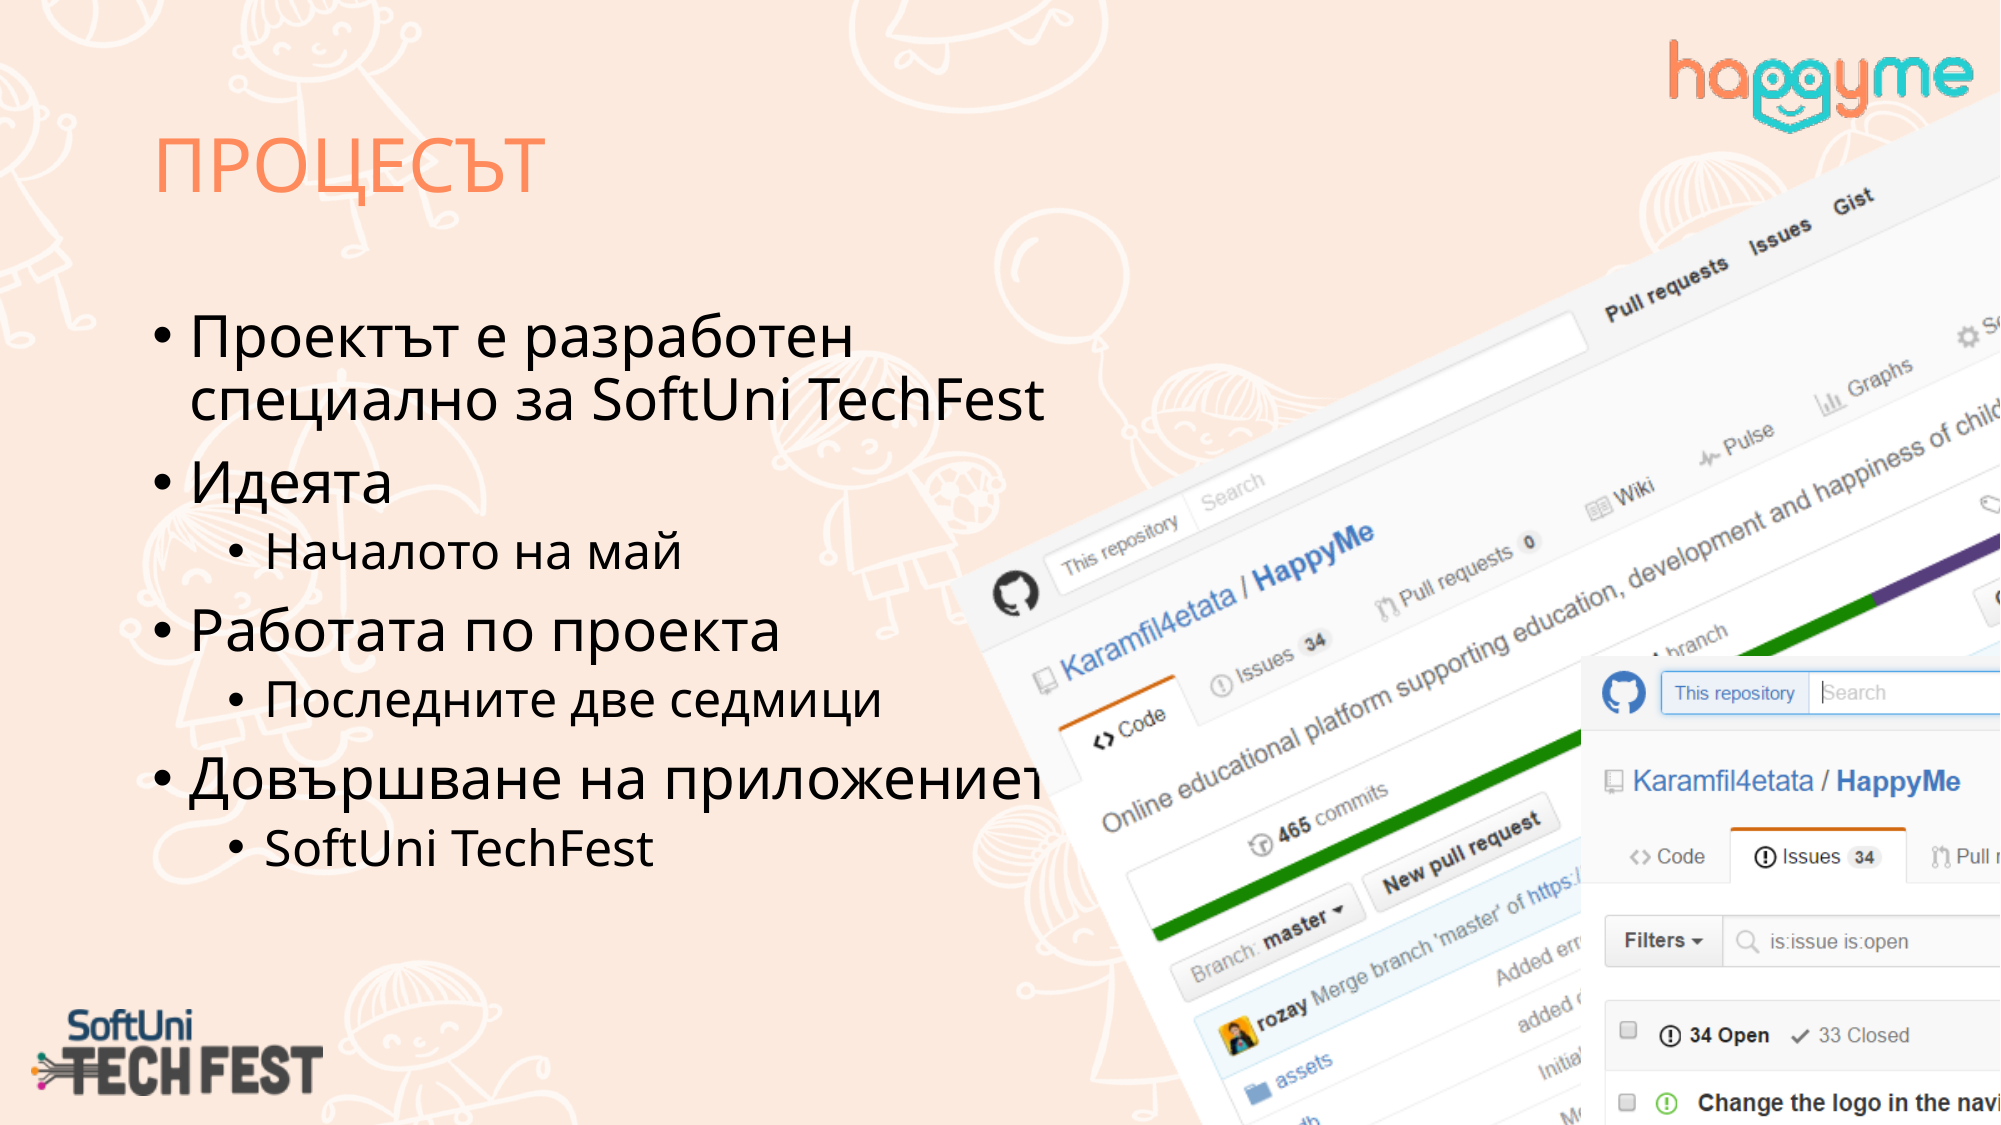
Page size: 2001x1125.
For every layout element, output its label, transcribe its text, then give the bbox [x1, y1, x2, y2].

title процесът [137, 59, 1863, 278]
list Проектът е разработен специално за SoftUni TechFest Идеята Началото на май Работата по проекта Последните две седмици Довършване на приложението SoftUni TechFest [137, 299, 1058, 1014]
picture [0, 0, 2001, 1125]
